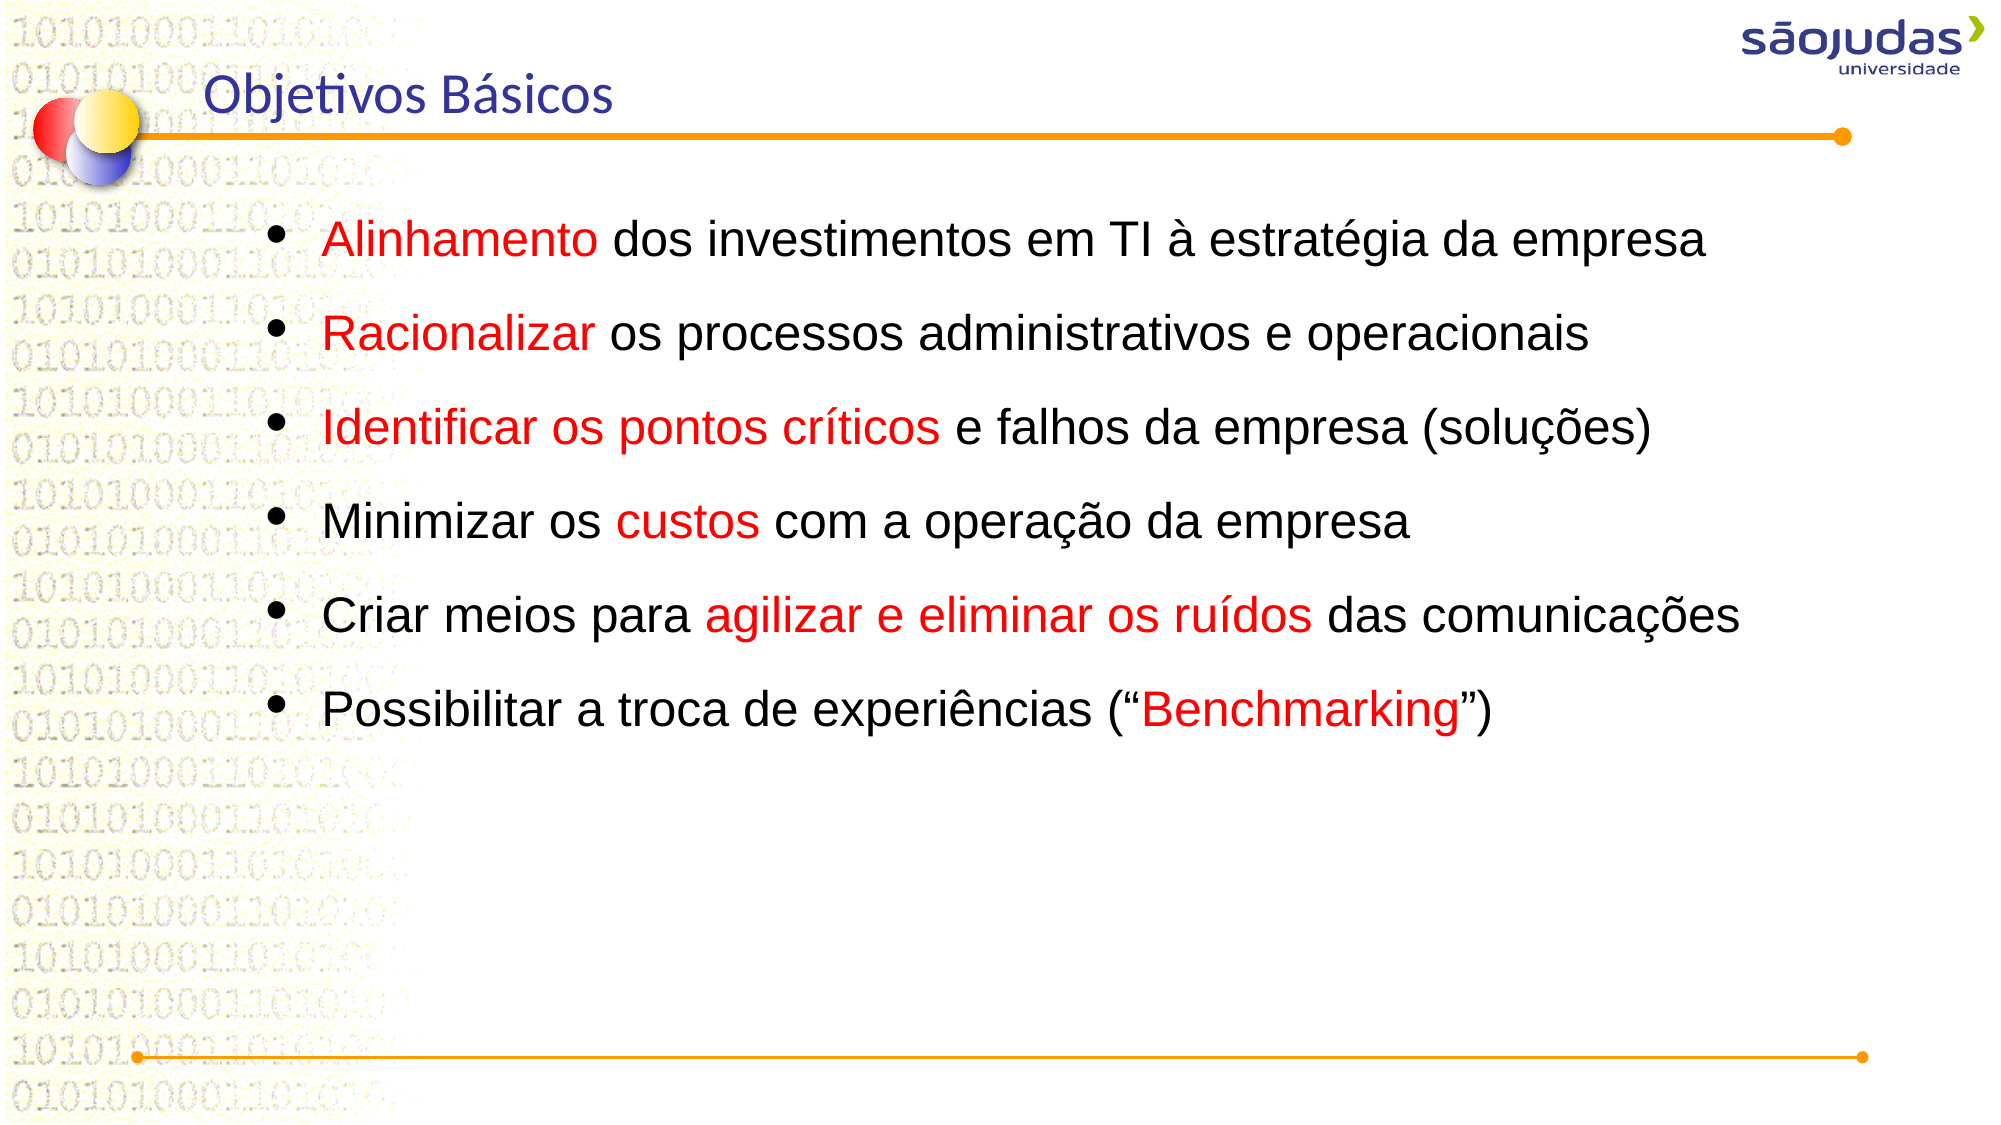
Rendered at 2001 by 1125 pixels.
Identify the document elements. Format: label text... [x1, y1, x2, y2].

picture [0, 0, 544, 1124]
text_box Objetivos Básicos [188, 55, 635, 135]
picture [1742, 1, 1985, 89]
text_box Alinhamento dos investimentos em TI à estratégia da empresa Racionalizar os processos administrativos e operacionais Identificar os pontos críticos e falhos da empresa (soluções) Minimizar os custos com a operação da empresa Criar meios para agilizar e eliminar os ruídos das comunicações Possibilitar a troca de experiências (“Benchmarking”) [249, 174, 1775, 963]
